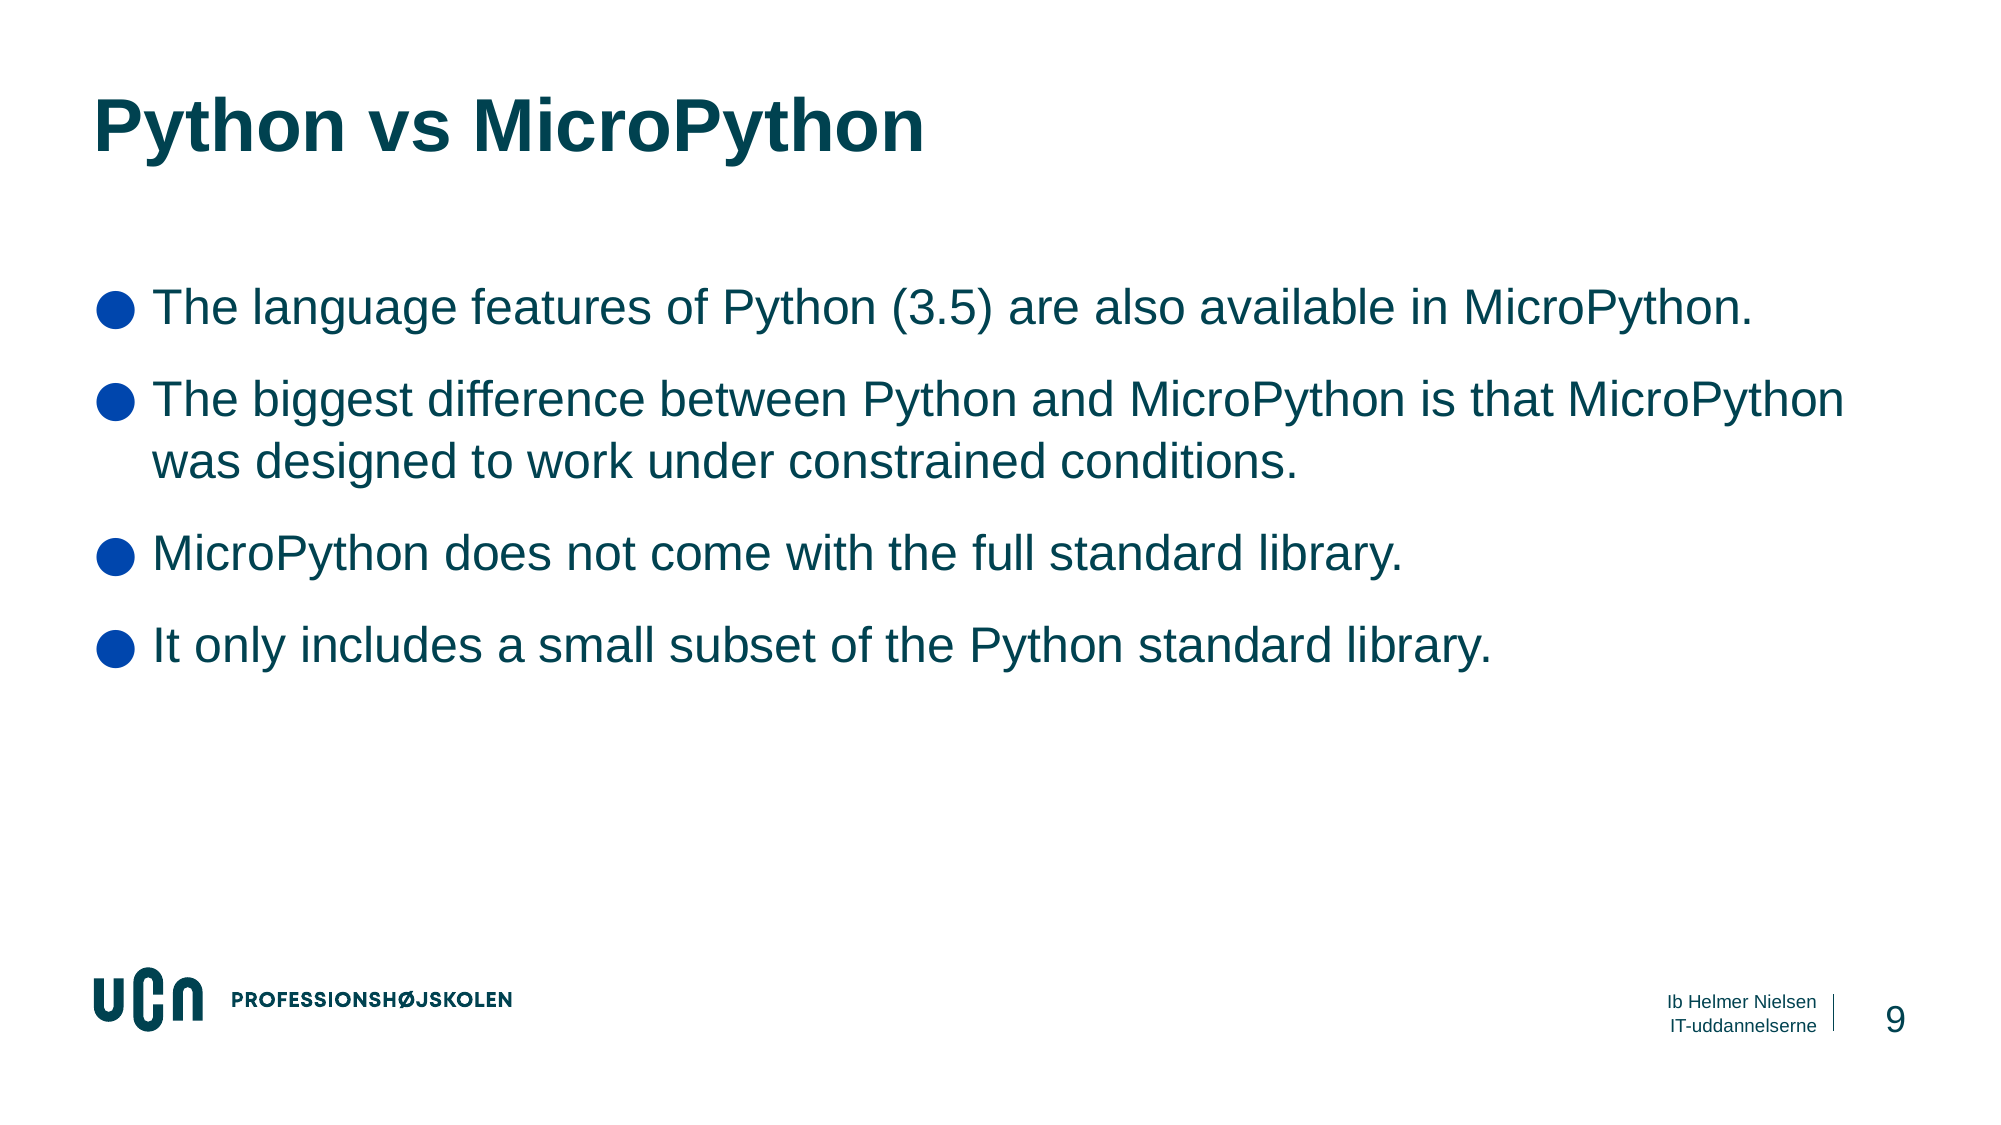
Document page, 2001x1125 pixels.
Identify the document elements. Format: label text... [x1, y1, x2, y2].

list The language features of Python (3.5) are also available in MicroPython. The biggest difference between Python and MicroPython is that MicroPython was designed to work under constrained conditions. MicroPython does not come with the full standard library. It only includes a small subset of the Python standard library. [93, 272, 1907, 938]
title Python vs MicroPython [93, 88, 1907, 238]
slide_number 9 [1834, 955, 1907, 1041]
